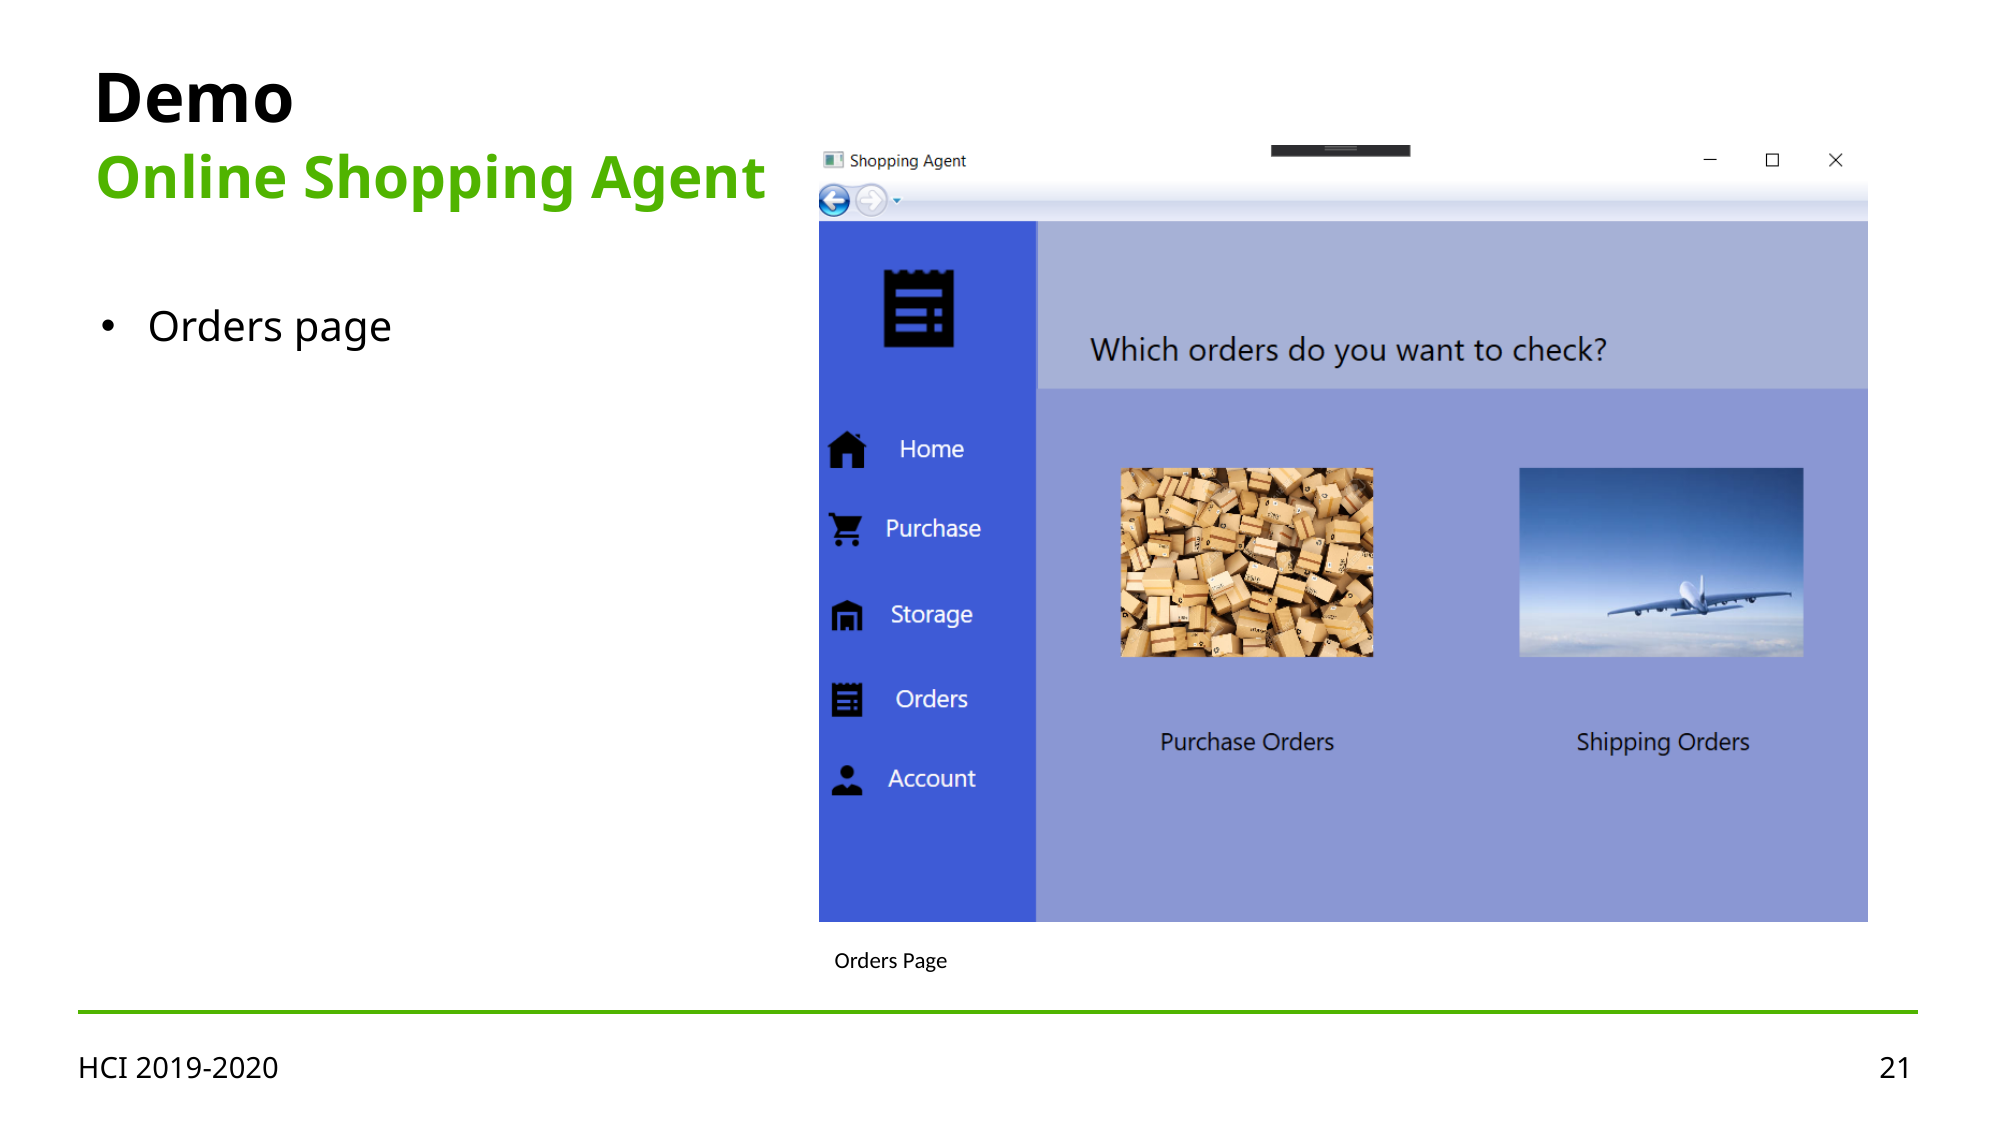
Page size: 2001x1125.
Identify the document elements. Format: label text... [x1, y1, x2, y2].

text_box 21 [1807, 1041, 1928, 1093]
text_box Online Shopping Agent [95, 140, 1922, 281]
picture [819, 145, 1868, 922]
text_box Orders Page [819, 938, 1545, 981]
text_box HCI 2019-2020 [63, 1041, 502, 1093]
text_box Demo [78, 54, 1922, 146]
text_box Orders page [85, 292, 819, 408]
